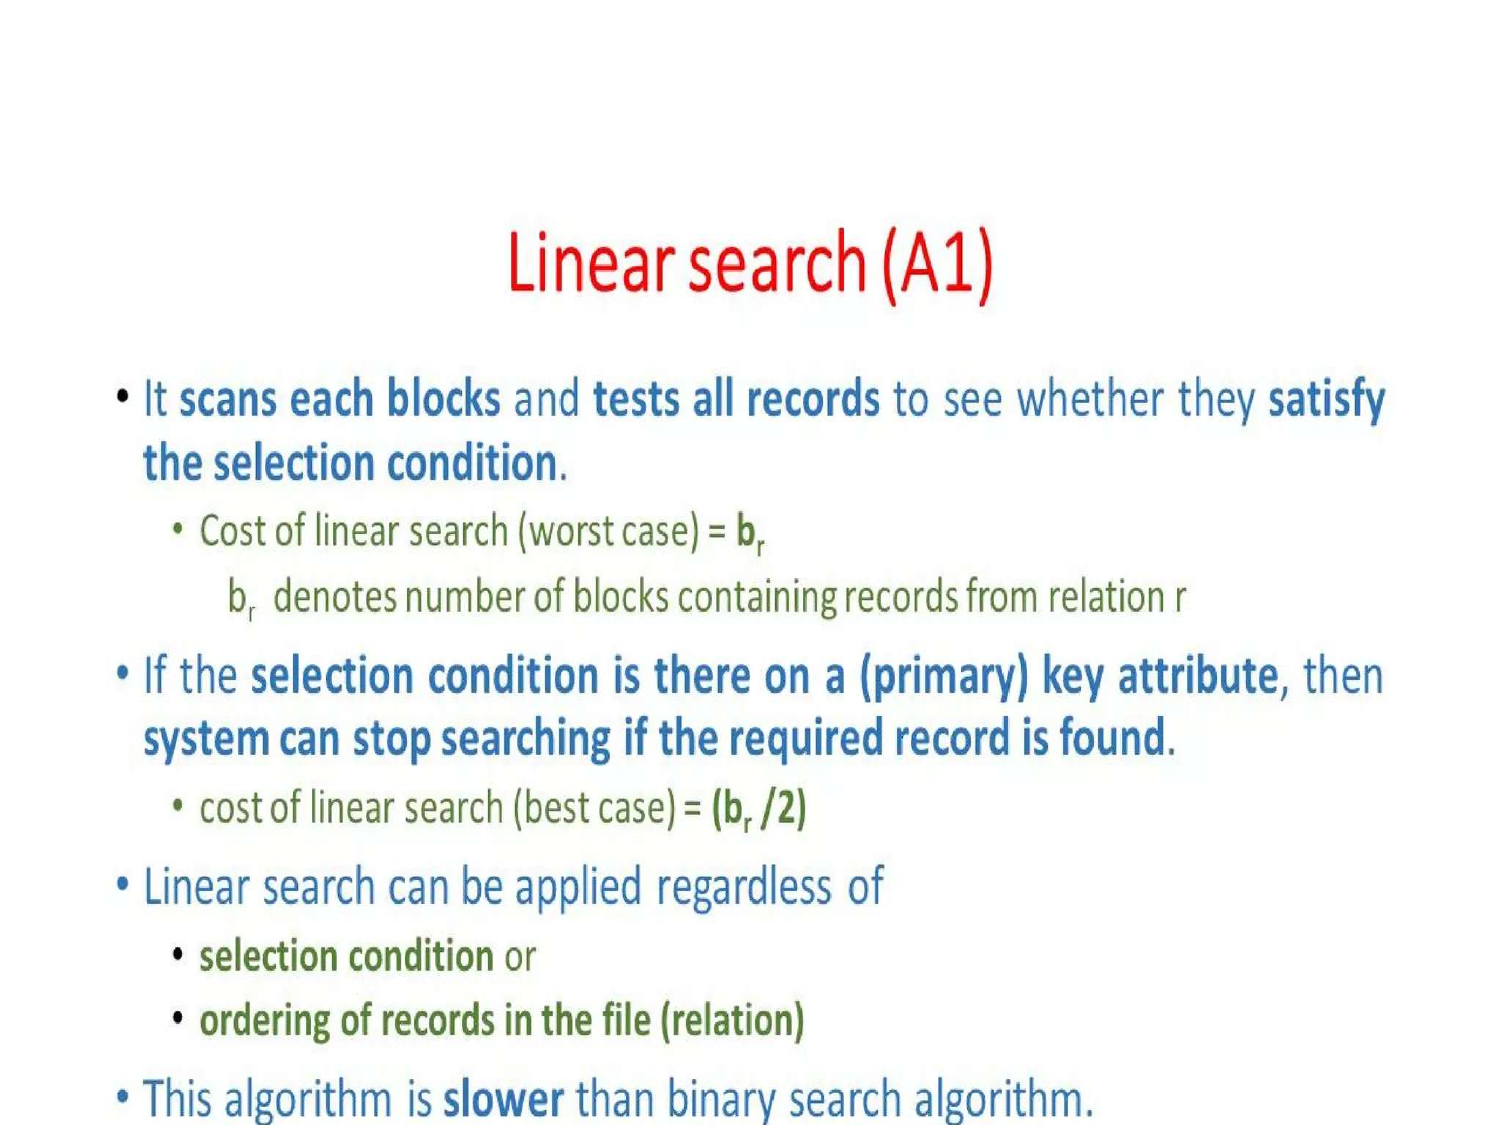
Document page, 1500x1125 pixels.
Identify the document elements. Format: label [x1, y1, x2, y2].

picture [0, 140, 1500, 1125]
